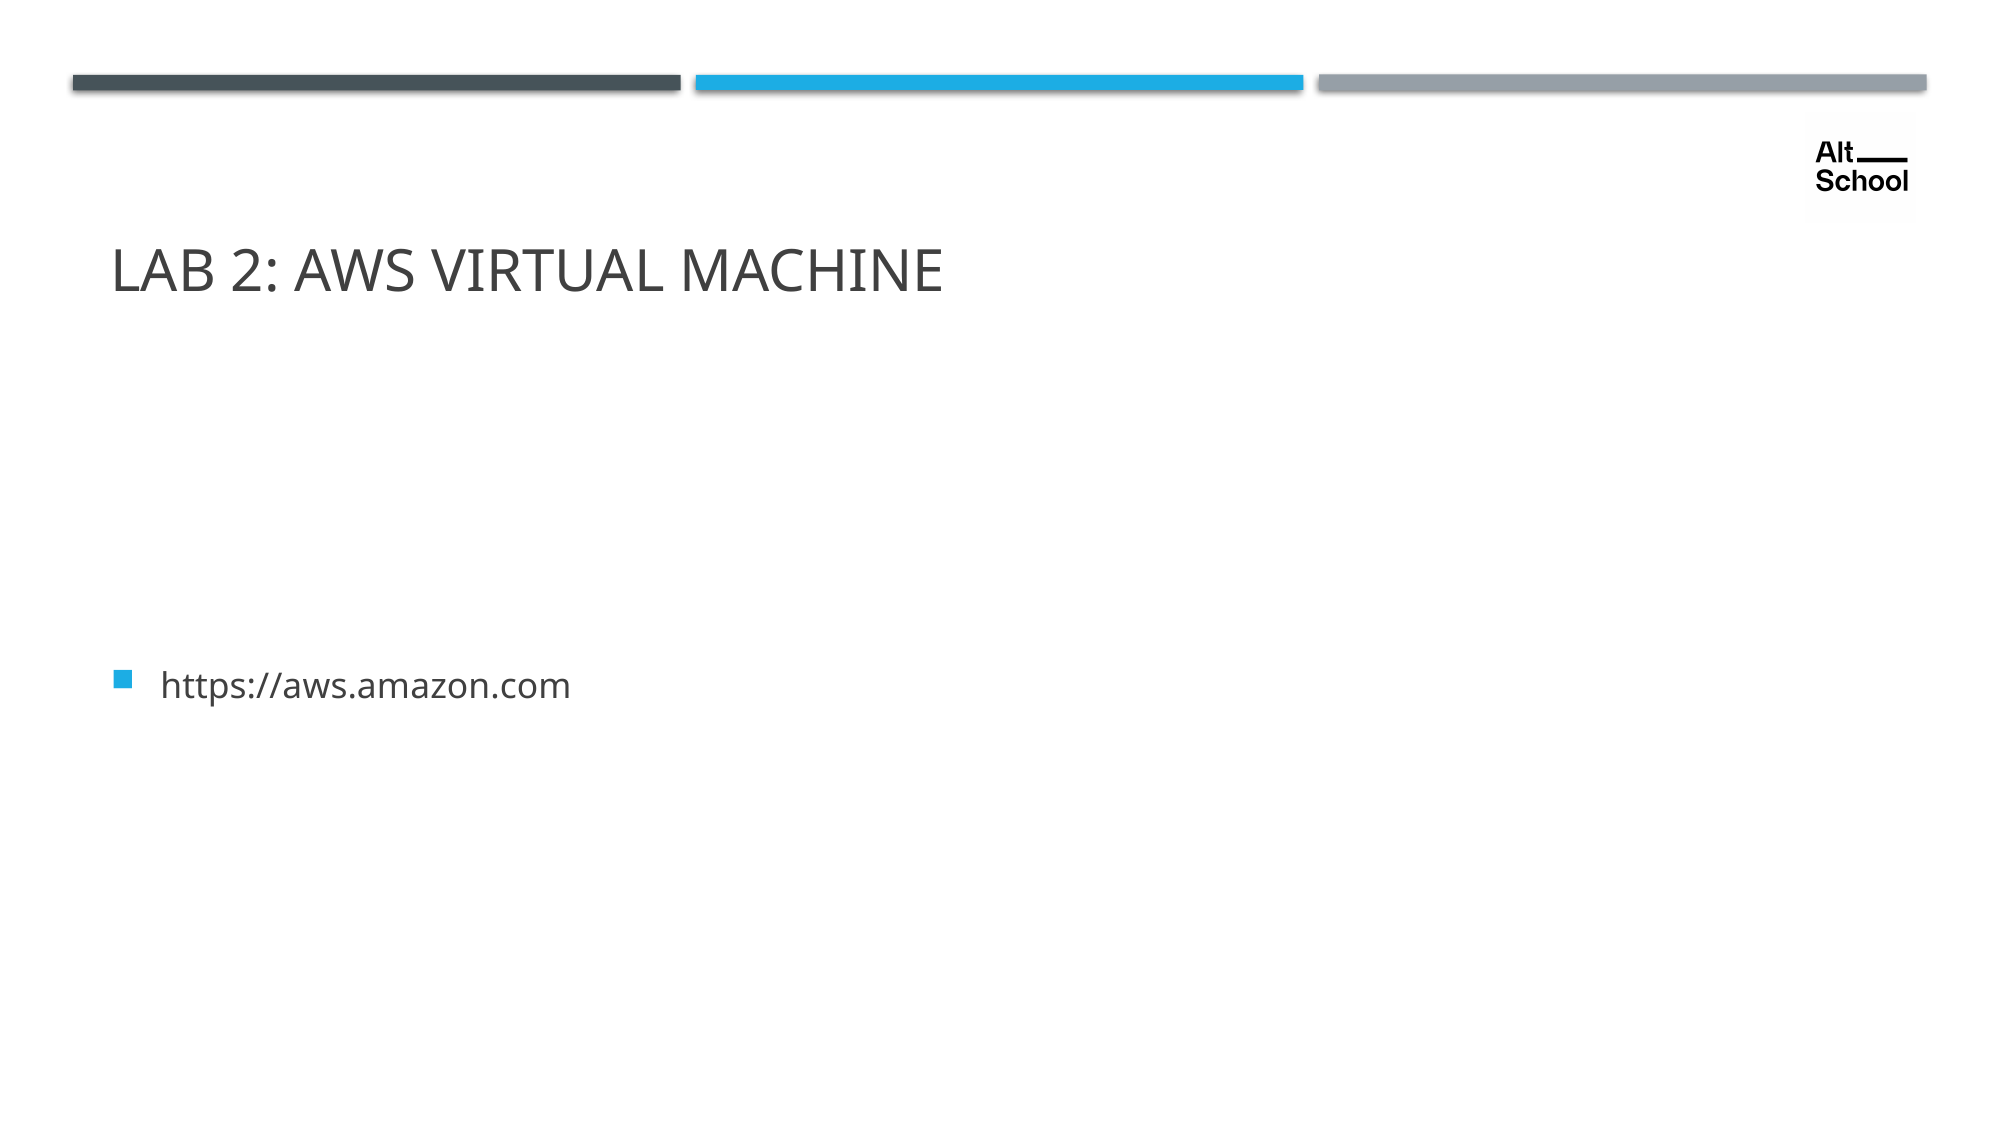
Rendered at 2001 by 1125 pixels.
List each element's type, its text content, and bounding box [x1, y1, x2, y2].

list https://aws.amazon.com [95, 383, 1905, 981]
title LAB 2: AWS Virtual Machine [95, 115, 1905, 311]
picture [1805, 112, 1916, 223]
